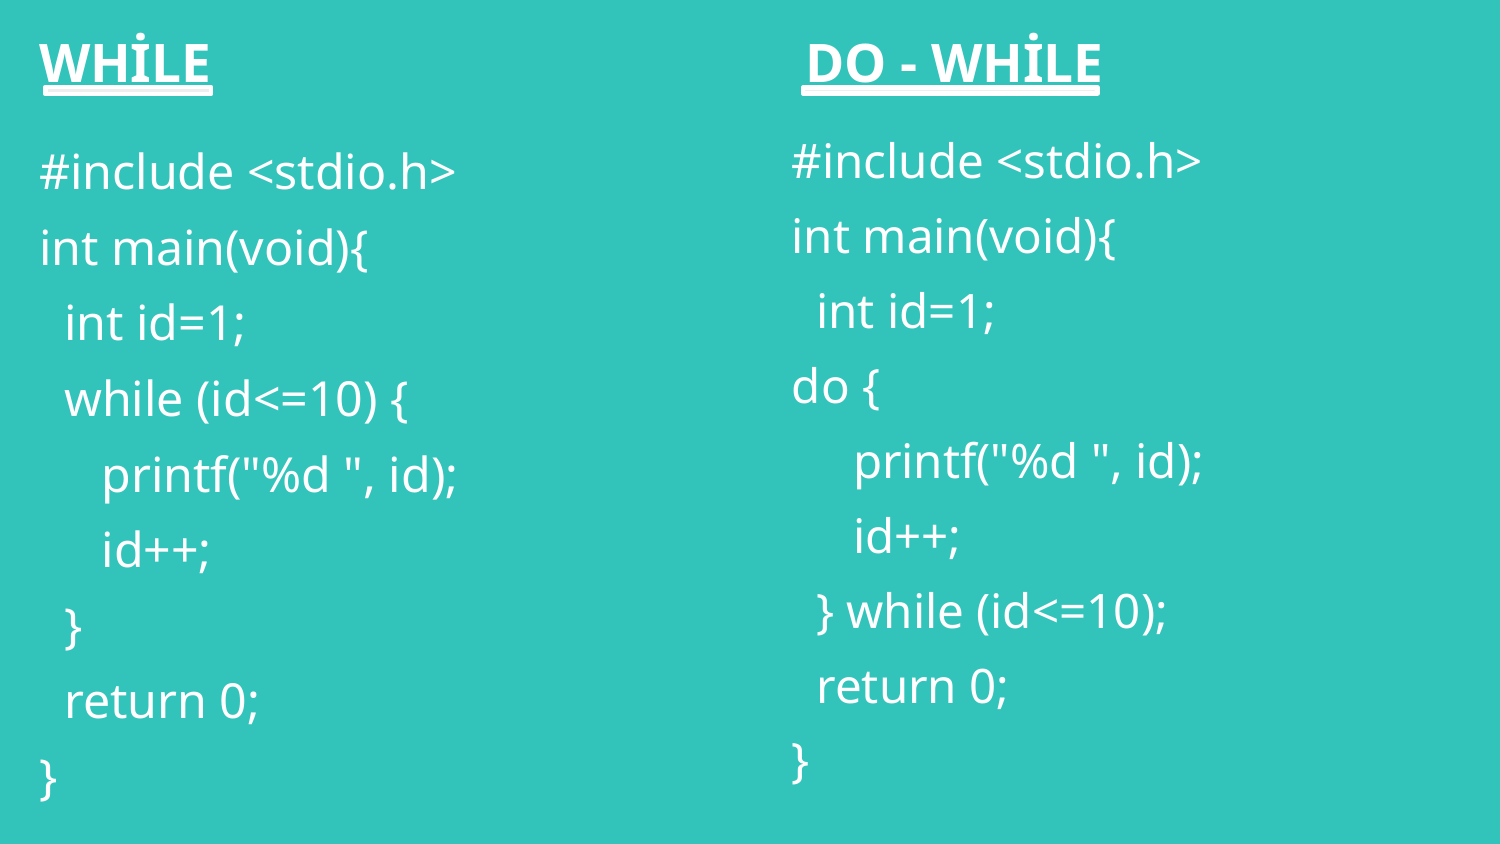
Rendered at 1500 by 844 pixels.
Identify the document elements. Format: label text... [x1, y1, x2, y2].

title DO - WHİLE [790, 14, 1447, 108]
text_box [45, 87, 211, 94]
text_box [803, 87, 1098, 94]
list #include <stdio.h> int main(void){ int id=1; while (id<=10) { printf("%d ", id); id++; } return 0; } [24, 117, 681, 827]
title WHİLE [24, 14, 681, 108]
list #include <stdio.h> int main(void){ int id=1; do { printf("%d ", id); id++; } while (id<=10); return 0; } [776, 107, 1433, 817]
